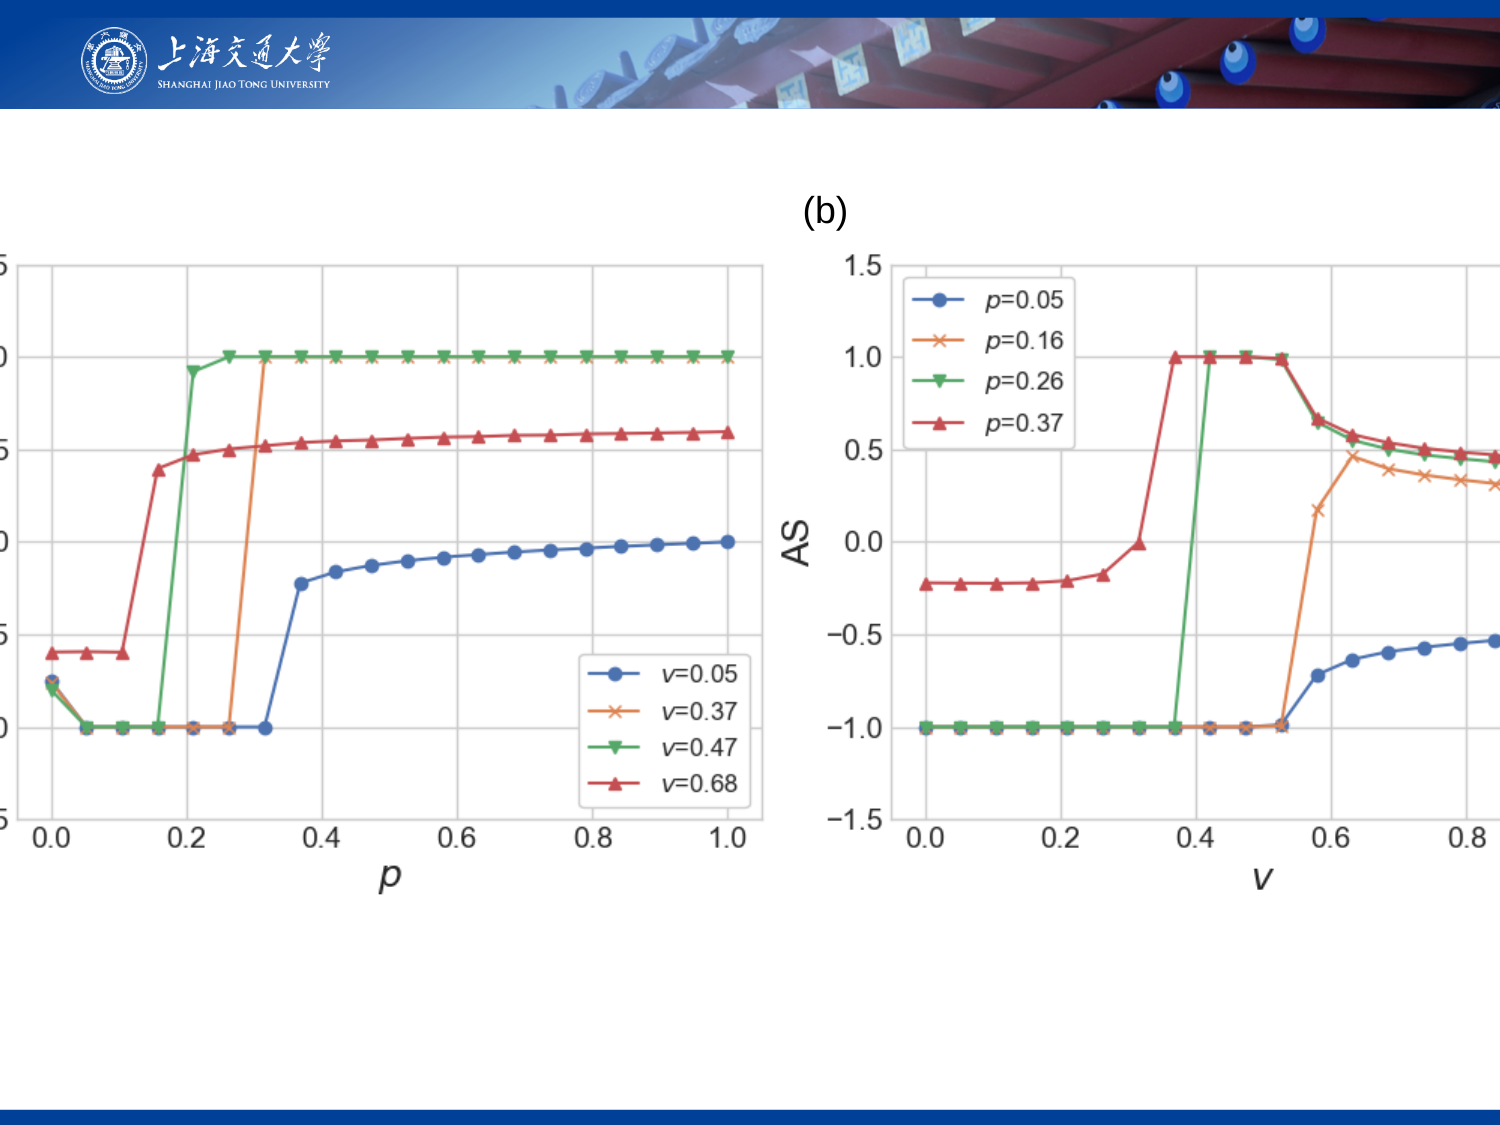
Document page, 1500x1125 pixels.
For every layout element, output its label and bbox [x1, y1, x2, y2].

picture [0, 18, 1500, 109]
picture [0, 178, 1500, 899]
